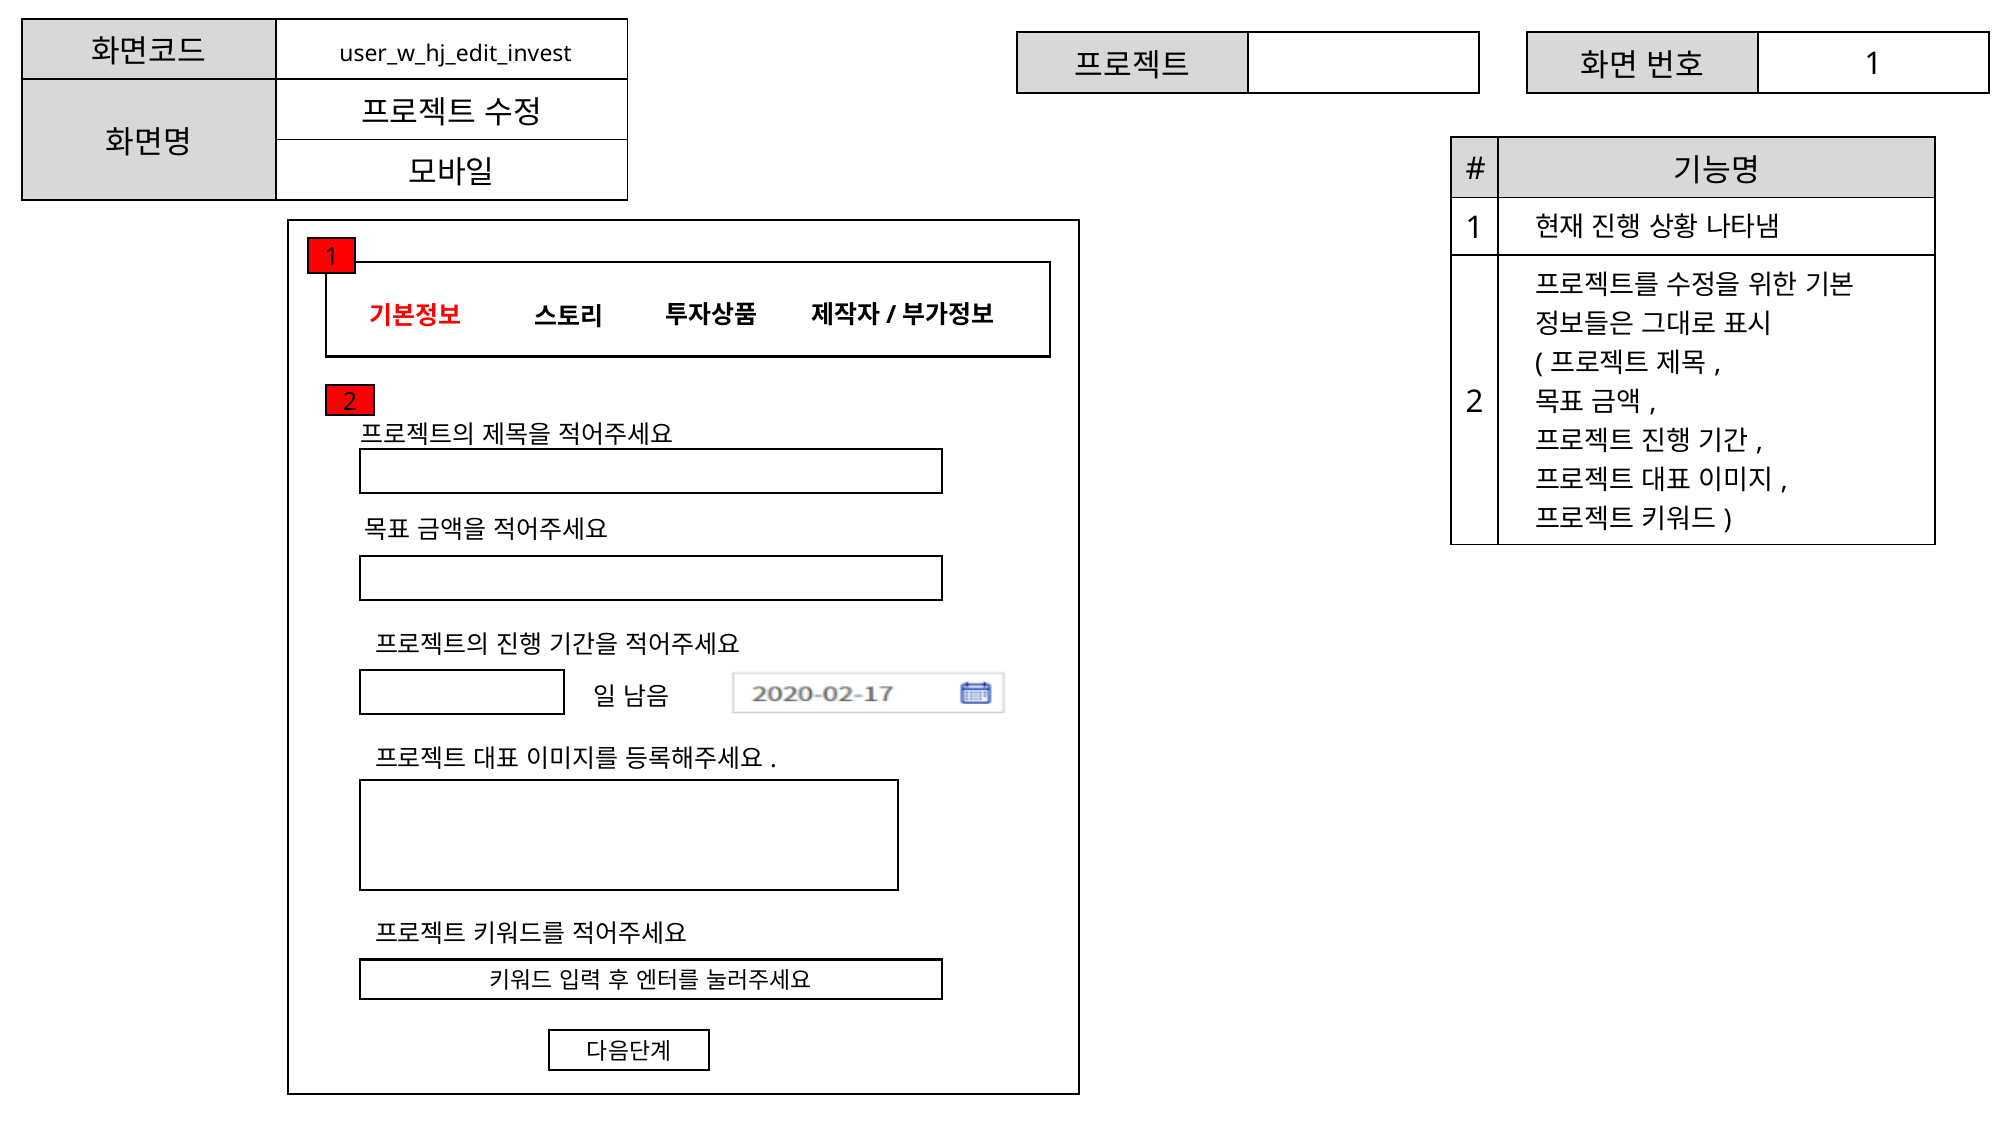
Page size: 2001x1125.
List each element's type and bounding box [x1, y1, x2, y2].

table_header [1249, 33, 1478, 92]
table_cell [1499, 256, 1934, 544]
table_cell [277, 80, 627, 139]
table_cell [277, 140, 627, 199]
table_cell [23, 80, 275, 199]
text_box [287, 219, 1117, 1095]
table_header [1759, 33, 1988, 92]
table_header [23, 20, 275, 78]
table_header [1499, 138, 1934, 197]
table_header [277, 20, 627, 78]
table_cell [1452, 198, 1497, 254]
table_header [1528, 33, 1757, 92]
table_header [1452, 138, 1497, 197]
table_cell [1499, 198, 1934, 254]
table_header [1018, 33, 1247, 92]
table_cell [1452, 256, 1497, 544]
